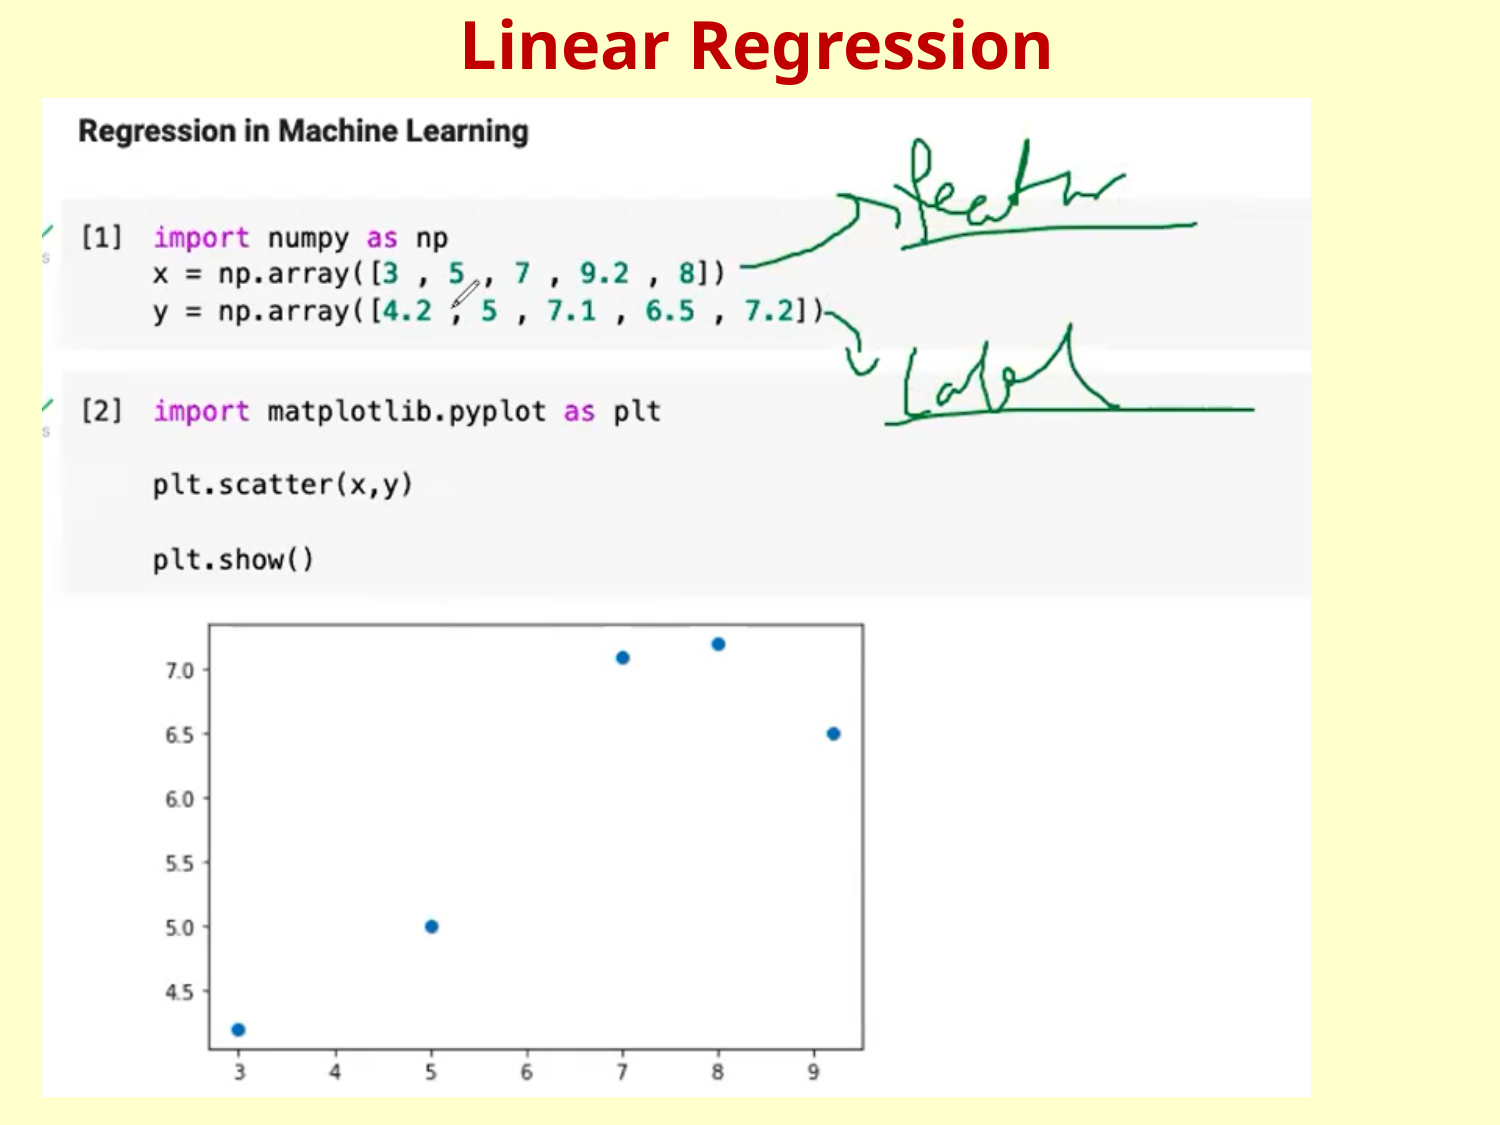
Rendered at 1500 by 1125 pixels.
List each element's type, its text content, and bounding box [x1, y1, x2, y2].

picture [42, 98, 1311, 1097]
text_box Linear Regression [16, 0, 1498, 330]
